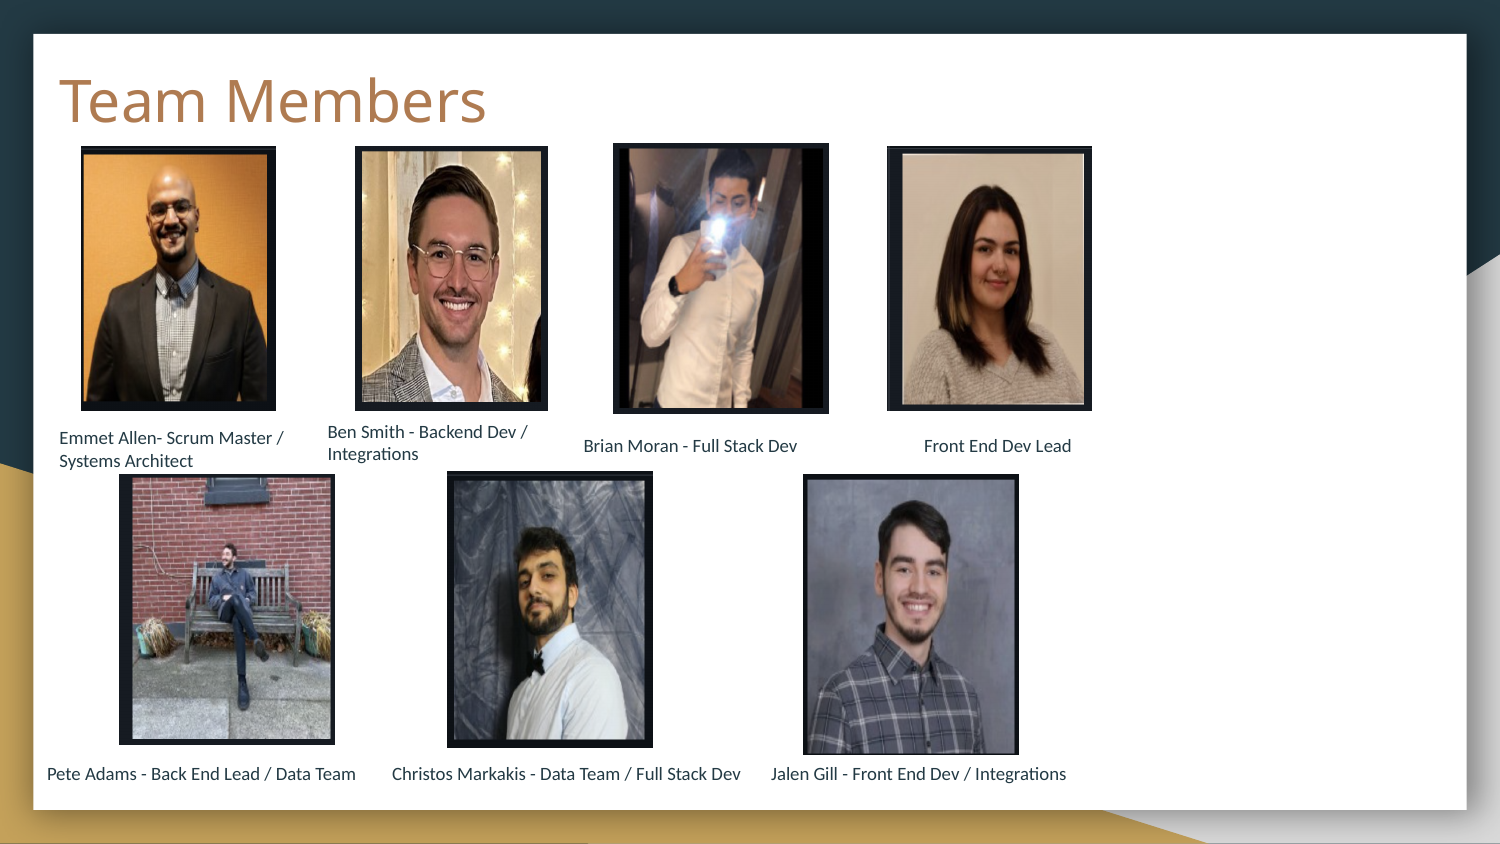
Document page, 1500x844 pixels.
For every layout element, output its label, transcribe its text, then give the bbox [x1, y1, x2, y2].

picture [354, 146, 548, 412]
text_box Emmet Allen- Scrum Master / Systems Architect [44, 410, 312, 475]
picture [80, 146, 276, 412]
text_box Brian Moran - Full Stack Dev [568, 421, 818, 468]
picture [447, 470, 653, 748]
text_box Christos Markakis - Data Team / Full Stack Dev [377, 750, 755, 796]
picture [613, 143, 830, 414]
text_box Jalen Gill - Front End Dev / Integrations [755, 750, 1135, 796]
text_box Front End Dev Lead [909, 421, 1092, 468]
text_box Ben Smith - Backend Dev / Integrations [312, 404, 614, 480]
picture [802, 474, 1019, 755]
text_box Pete Adams - Back End Lead / Data Team [32, 750, 377, 796]
title Team Members [44, 44, 1276, 155]
picture [887, 146, 1093, 412]
picture [118, 473, 335, 745]
